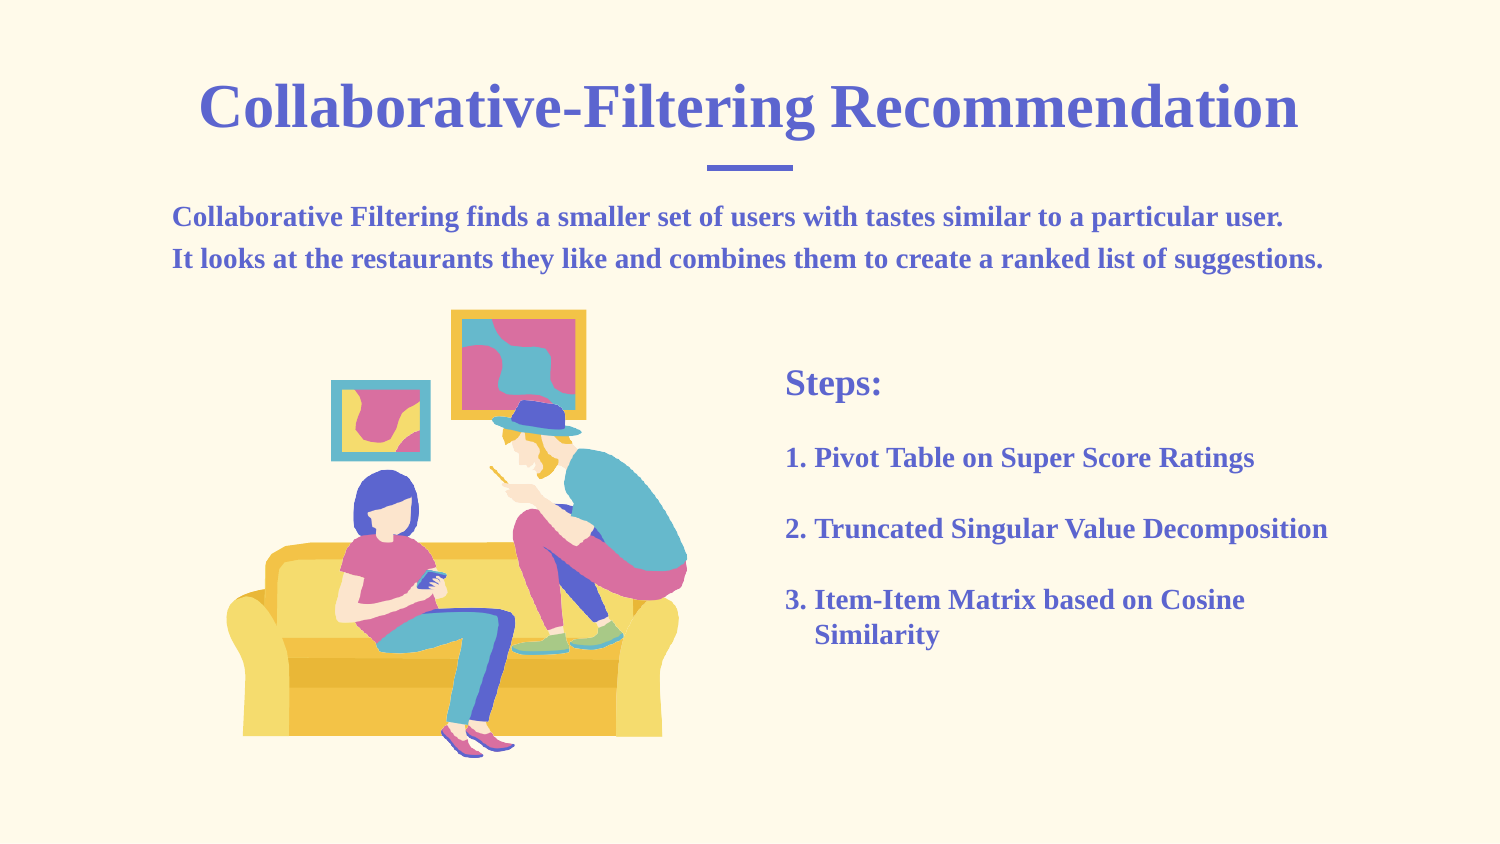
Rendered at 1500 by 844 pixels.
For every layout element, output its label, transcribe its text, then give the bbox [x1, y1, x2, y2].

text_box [226, 309, 688, 758]
title Collaborative-Filtering Recommendation [196, 62, 1304, 188]
list Collaborative Filtering finds a smaller set of users with tastes similar to a particular user. It looks at the restaurants they like and combines them to create a ranked list of suggestions. Steps: Pivot Table on Super Score Ratings Truncated Singular Value Decomposition Item-Item Matrix based on Cosine Similarity [122, 188, 1378, 666]
